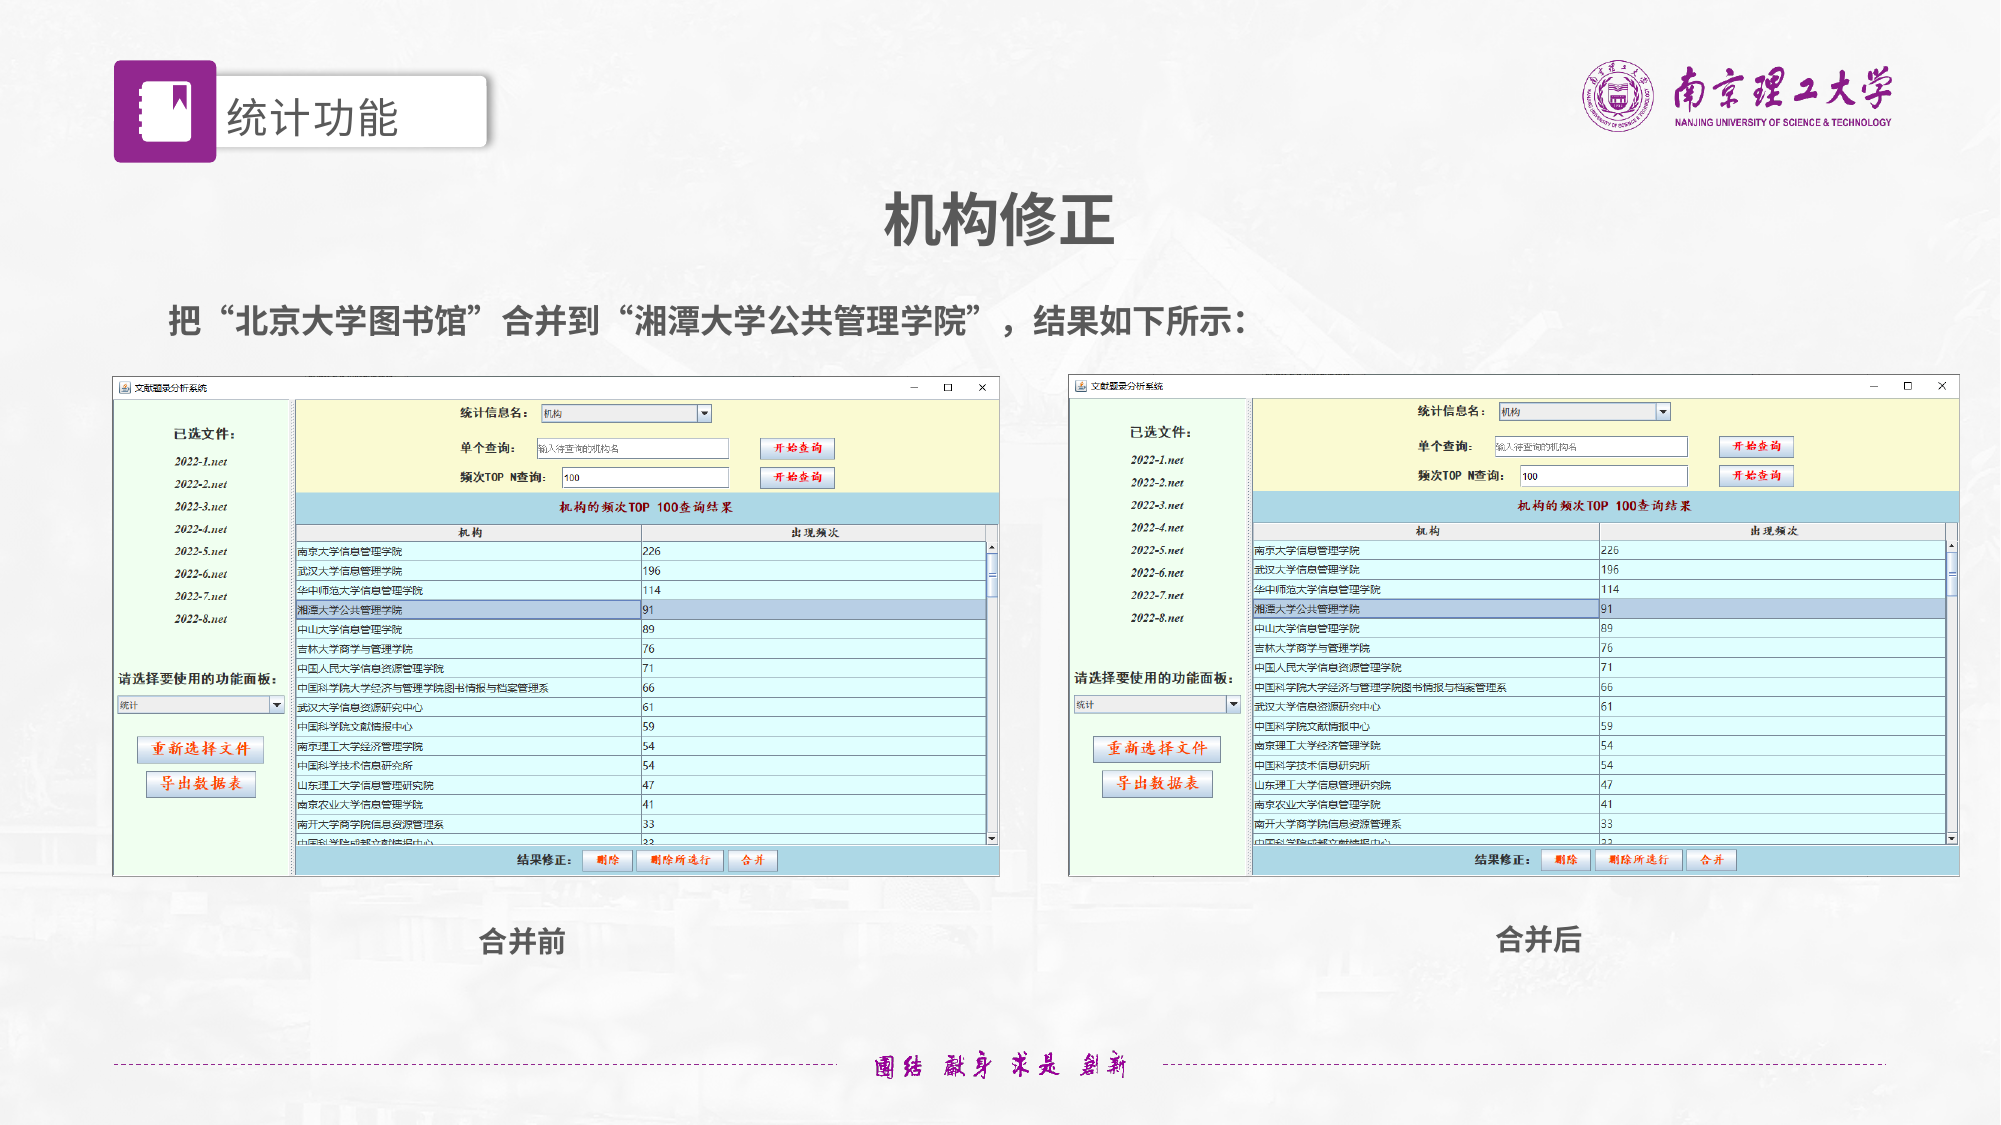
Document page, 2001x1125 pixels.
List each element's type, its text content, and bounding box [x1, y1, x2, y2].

picture [857, 1039, 1143, 1090]
text_box 机构修正 [519, 161, 1481, 261]
text_box 合并前 [464, 908, 817, 966]
text_box 统计功能 [211, 74, 482, 150]
text_box 把“北京大学图书馆”合并到“湘潭大学公共管理学院”，结果如下所示： [153, 285, 1664, 348]
text_box 合并后 [1480, 906, 1834, 964]
picture [1068, 374, 1960, 878]
picture [112, 376, 1001, 877]
picture [1582, 60, 1892, 132]
